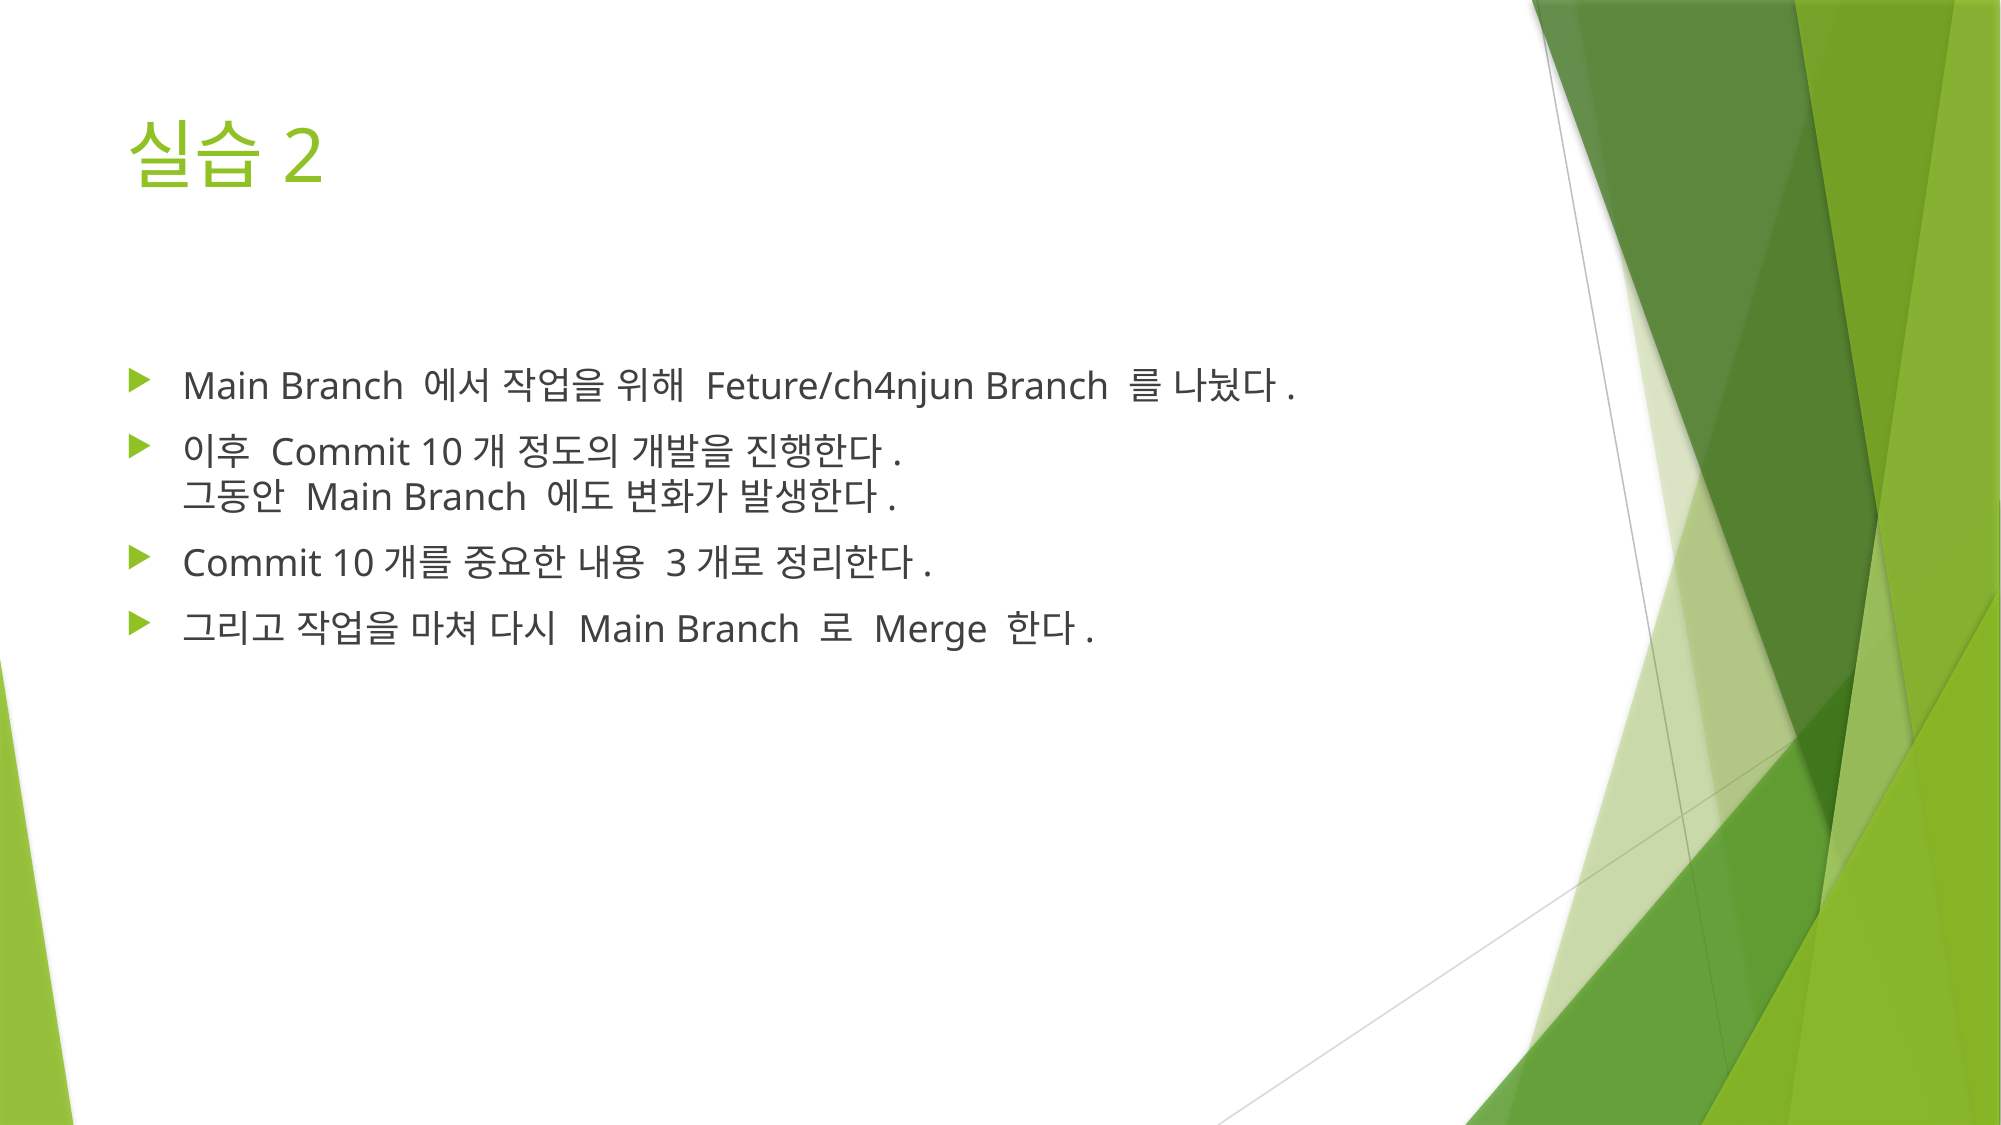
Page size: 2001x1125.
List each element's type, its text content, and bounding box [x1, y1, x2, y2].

title 실습2 [111, 99, 1522, 317]
list Main Branch 에서 작업을 위해 Feture/ch4njun Branch 를 나눴다. 이후 Commit 10개 정도의 개발을 진행한다. 그동안 Main Branch 에도 변화가 발생한다. Commit 10개를 중요한 내용 3개로 정리한다. 그리고 작업을 마쳐 다시 Main Branch 로 Merge 한다. [111, 354, 1522, 992]
